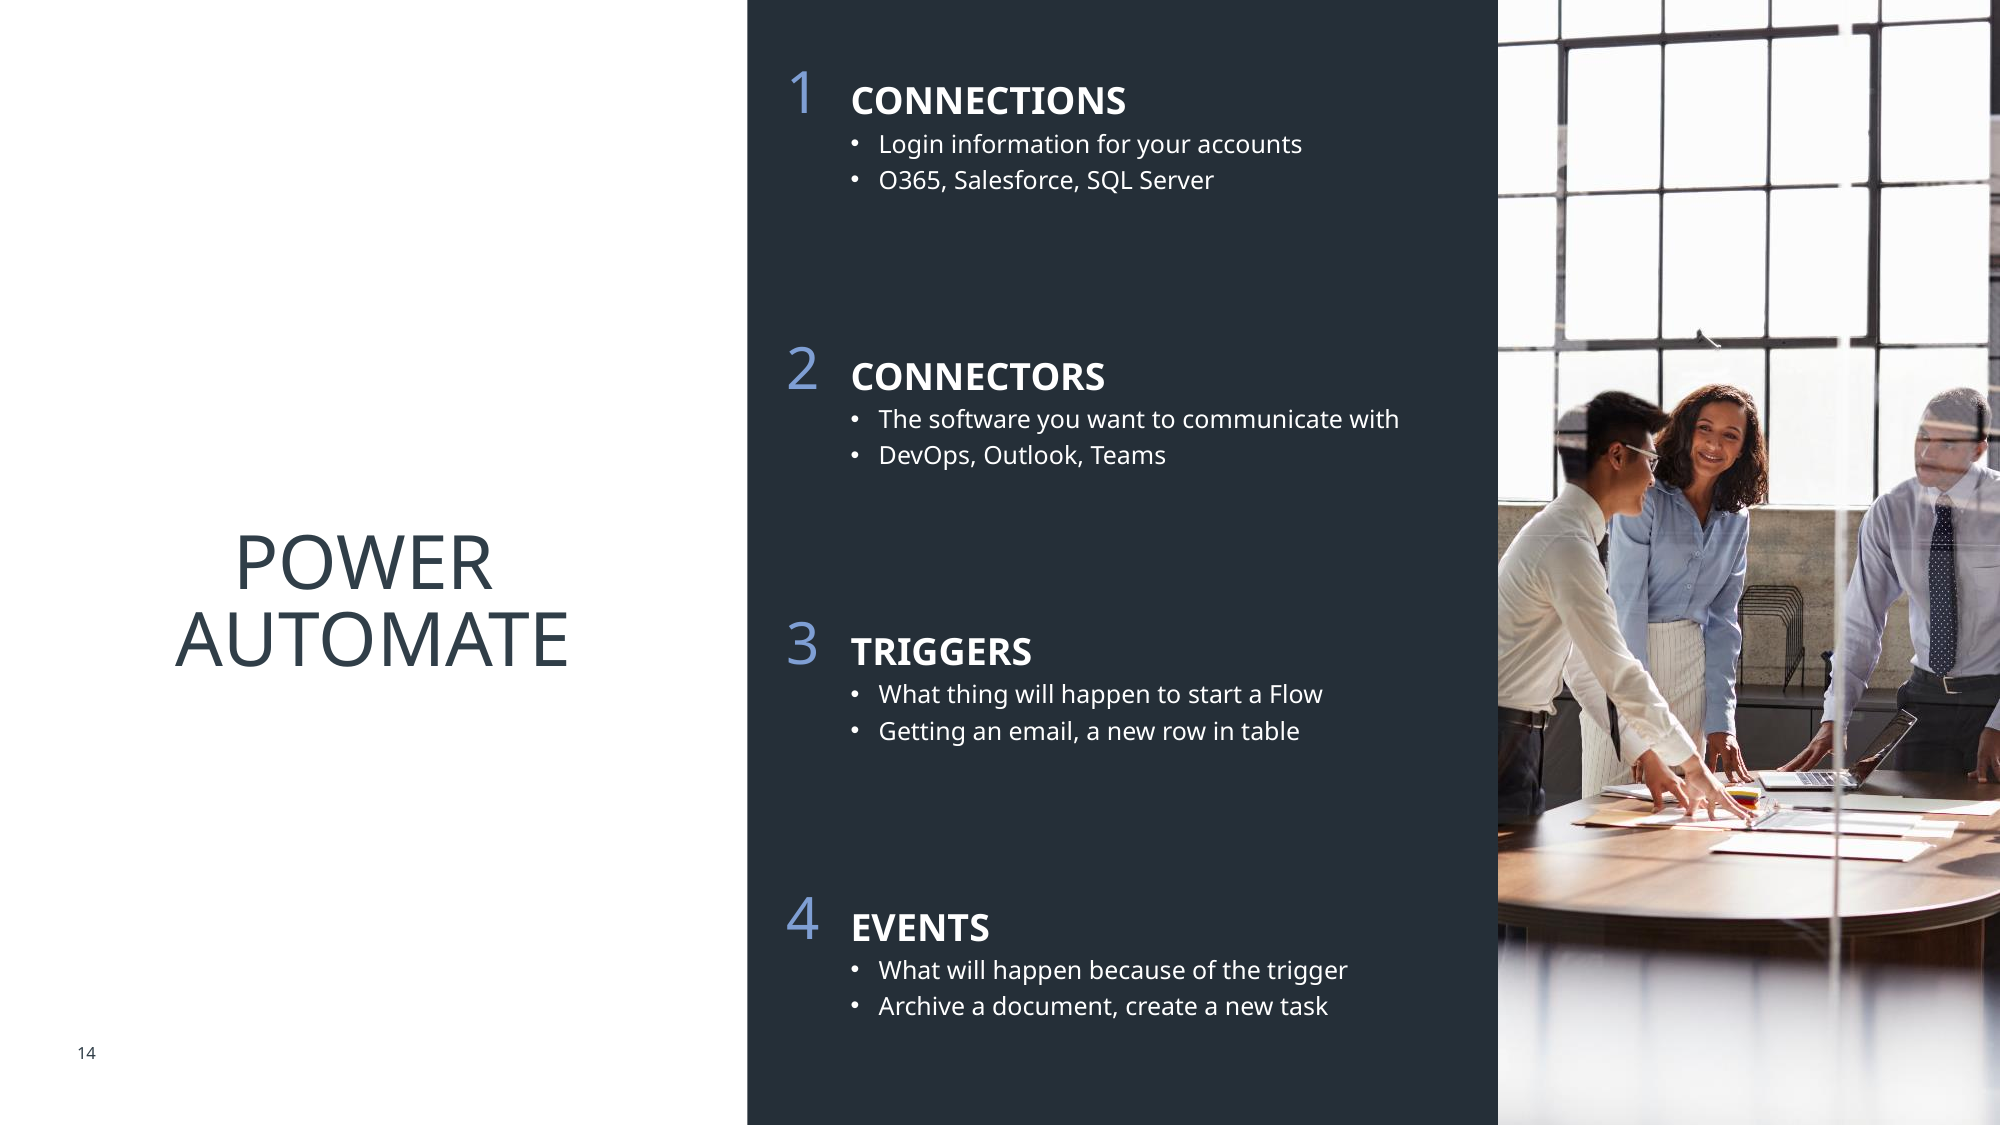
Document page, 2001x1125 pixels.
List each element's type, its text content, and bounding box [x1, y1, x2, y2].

text_box [747, 0, 1497, 1125]
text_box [786, 333, 1418, 536]
picture [1497, 0, 2000, 1125]
title Power automate [0, 528, 748, 597]
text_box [786, 884, 1418, 1086]
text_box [786, 609, 1418, 811]
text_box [786, 58, 1418, 260]
